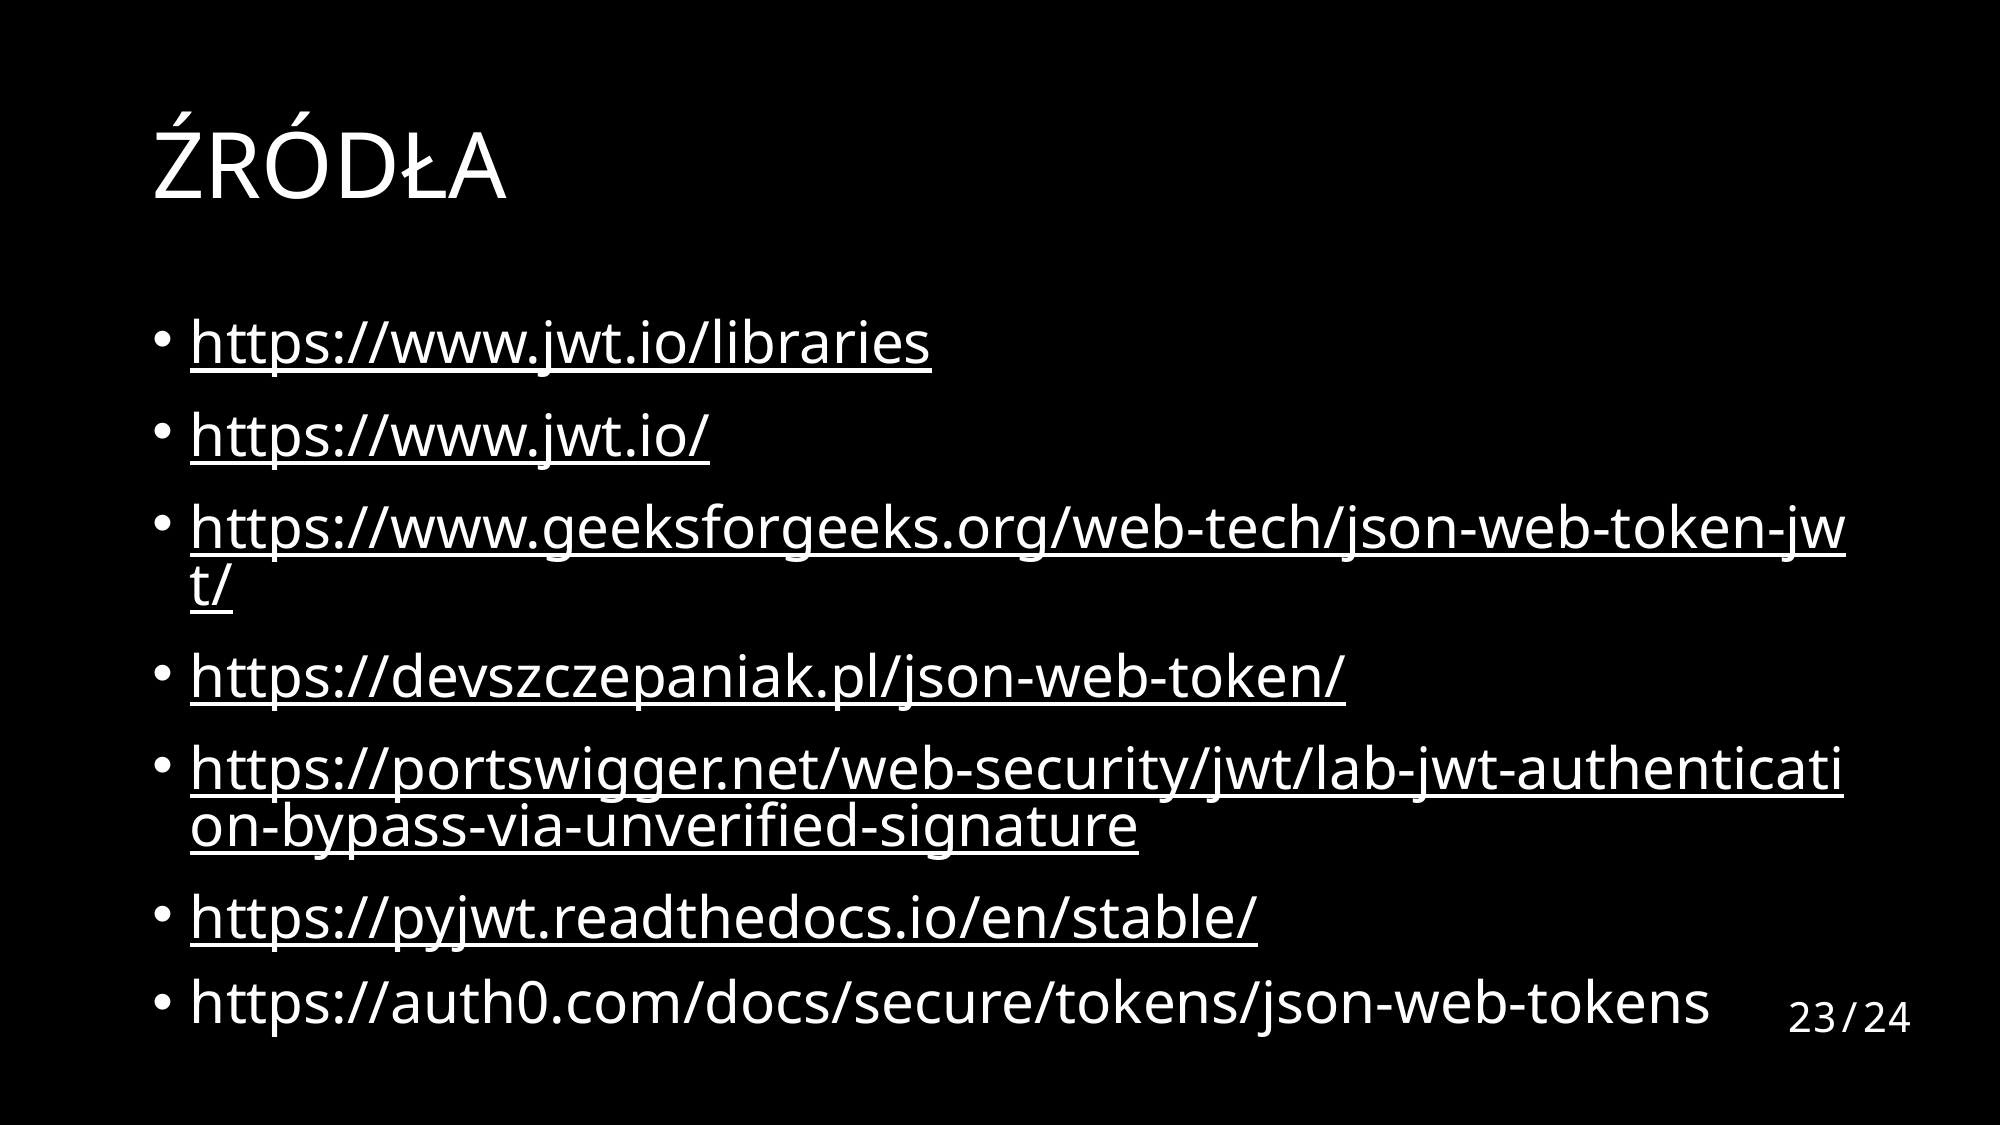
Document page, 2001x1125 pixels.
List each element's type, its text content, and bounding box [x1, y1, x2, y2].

title ŹRÓDŁA [137, 59, 1863, 278]
list https://www.jwt.io/libraries https://www.jwt.io/ https://www.geeksforgeeks.org/web-tech/json-web-token-jwt/ https://devszczepaniak.pl/json-web-token/ https://portswigger.net/web-security/jwt/lab-jwt-authentication-bypass-via-unverified-signature https://pyjwt.readthedocs.io/en/stable/ https://auth0.com/docs/secure/tokens/json-web-tokens [137, 299, 1863, 1014]
text_box 23/24​ [1768, 982, 1931, 1093]
